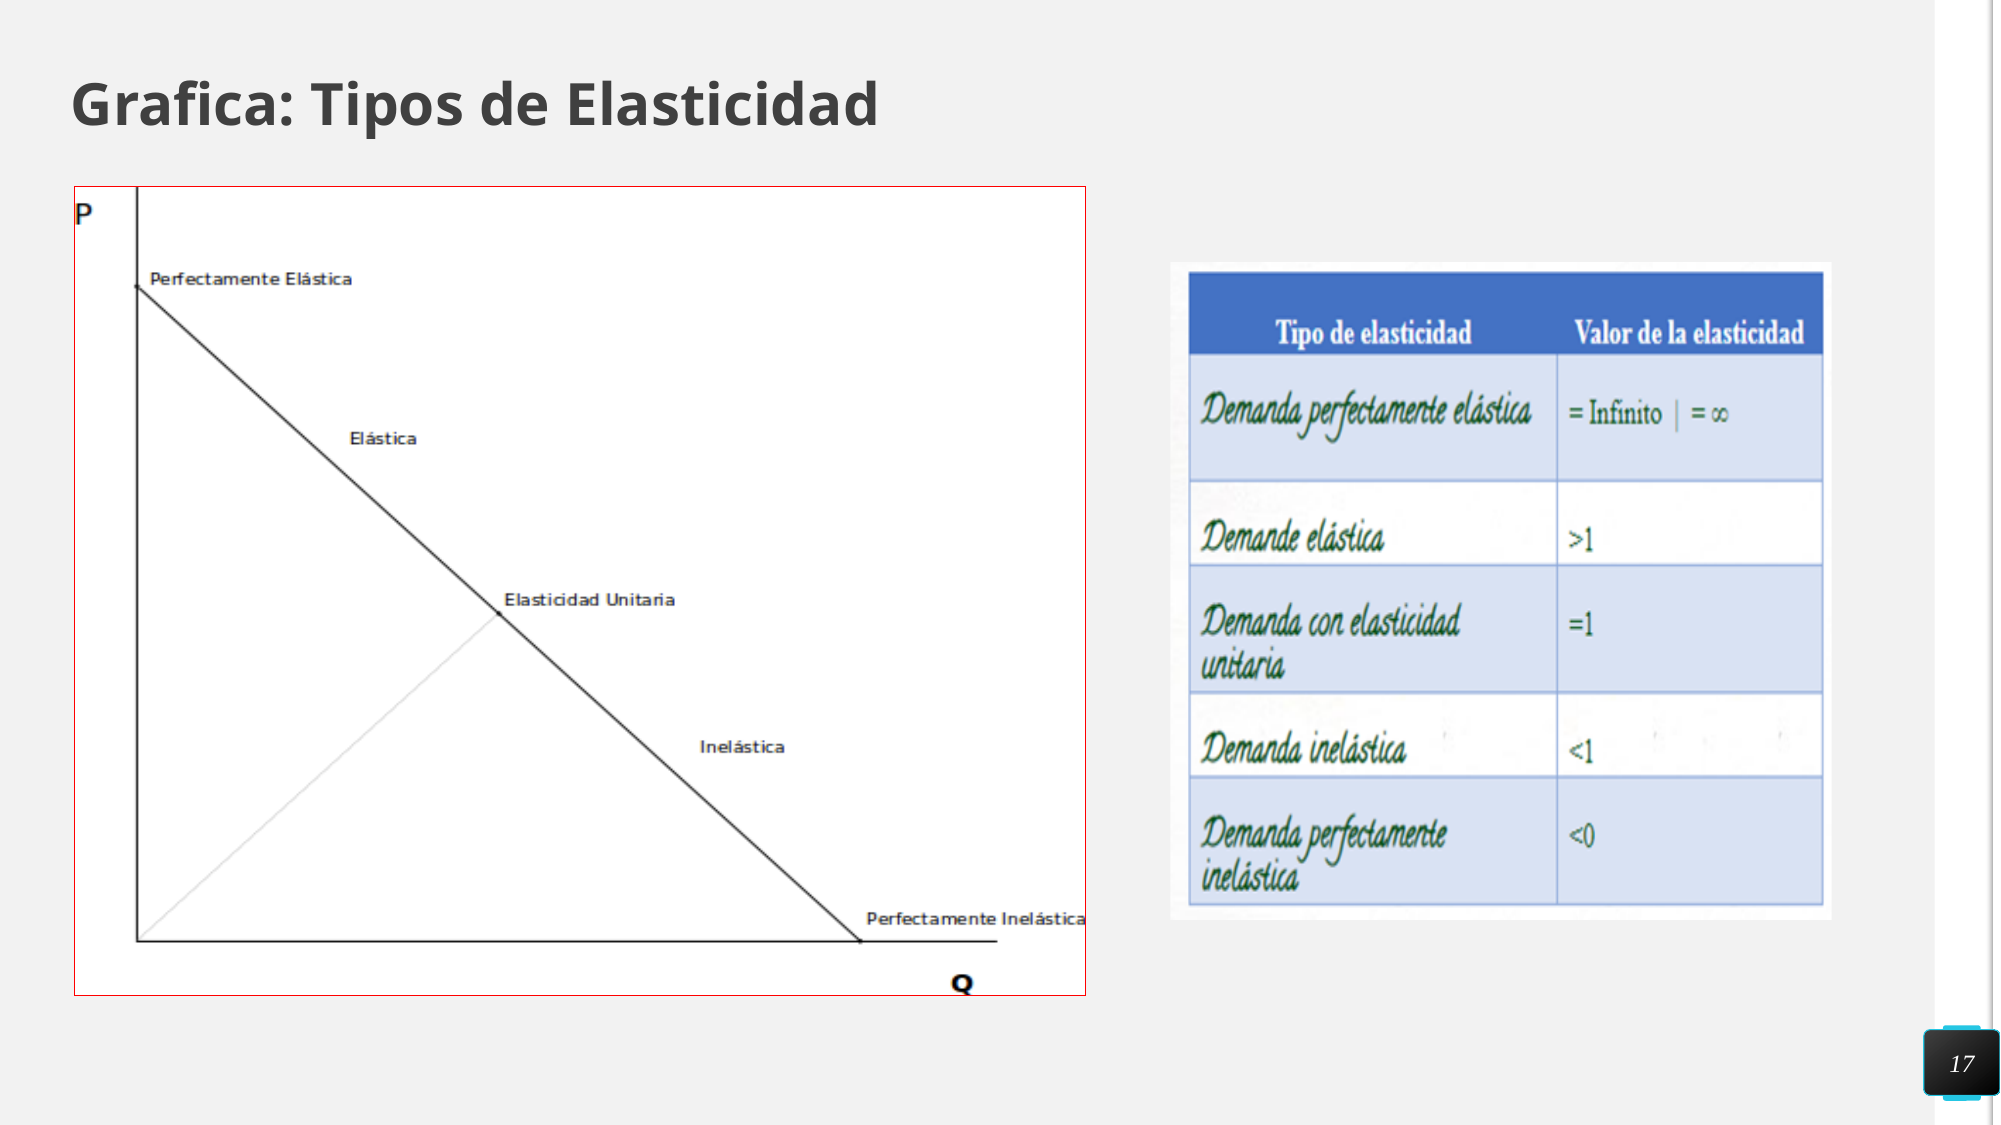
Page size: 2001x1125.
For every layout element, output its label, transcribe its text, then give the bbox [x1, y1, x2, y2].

slide_number 17 [1923, 1029, 2000, 1096]
title Grafica: Tipos de Elasticidad [70, 70, 1930, 142]
picture [74, 186, 1086, 996]
picture [1170, 262, 1832, 920]
